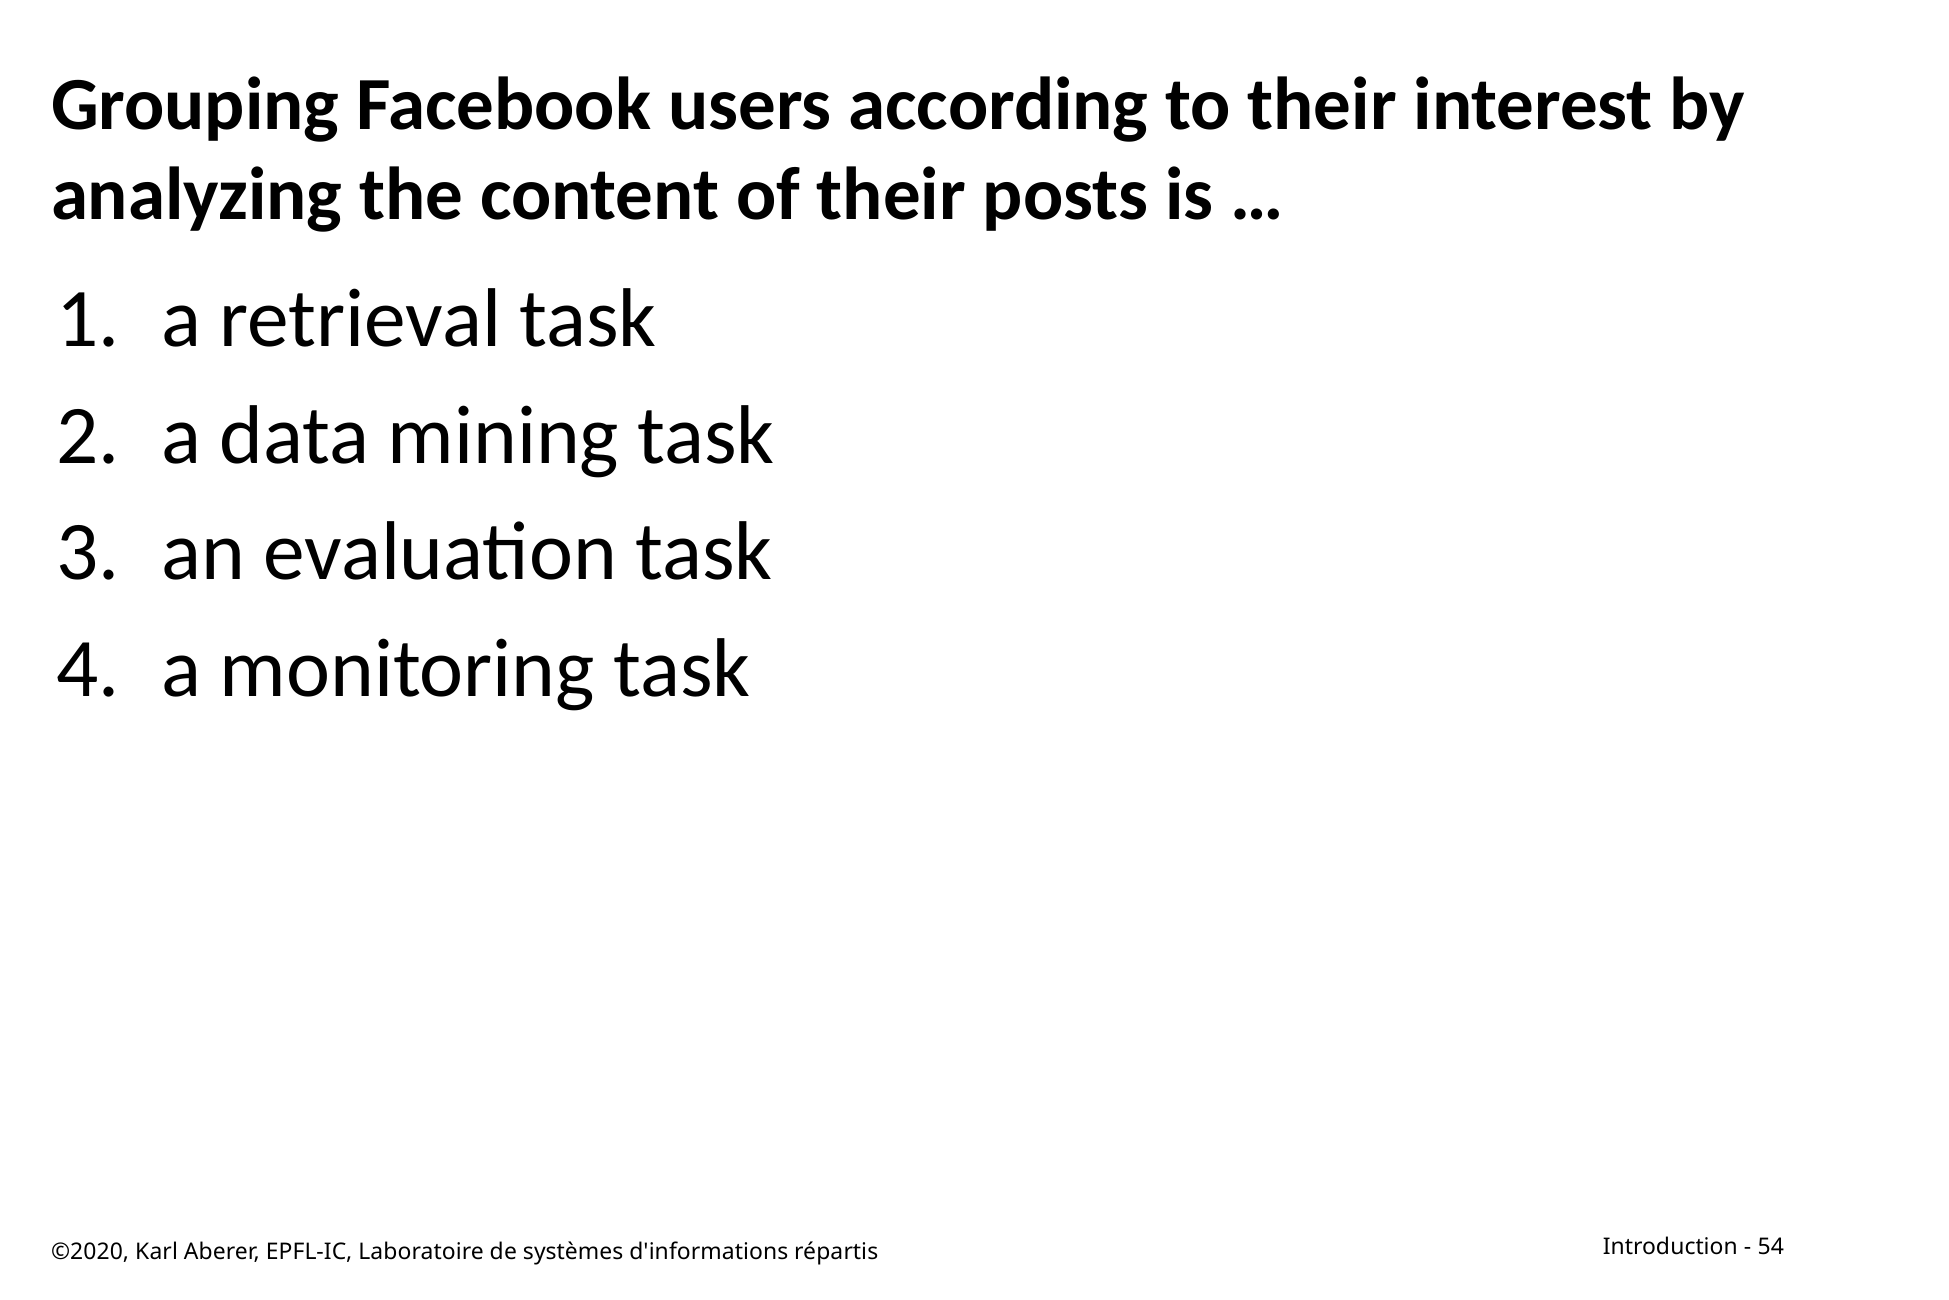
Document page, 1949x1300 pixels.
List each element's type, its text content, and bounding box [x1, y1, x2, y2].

title Grouping Facebook users according to their interest by analyzing the content of their posts is … [32, 57, 1803, 232]
list a retrieval task a data mining task an evaluation task a monitoring task [37, 253, 1809, 1208]
footer ©2020, Karl Aberer, EPFL-IC, Laboratoire de systèmes d'informations répartis [32, 1227, 1009, 1271]
picture [1014, 302, 1885, 1281]
